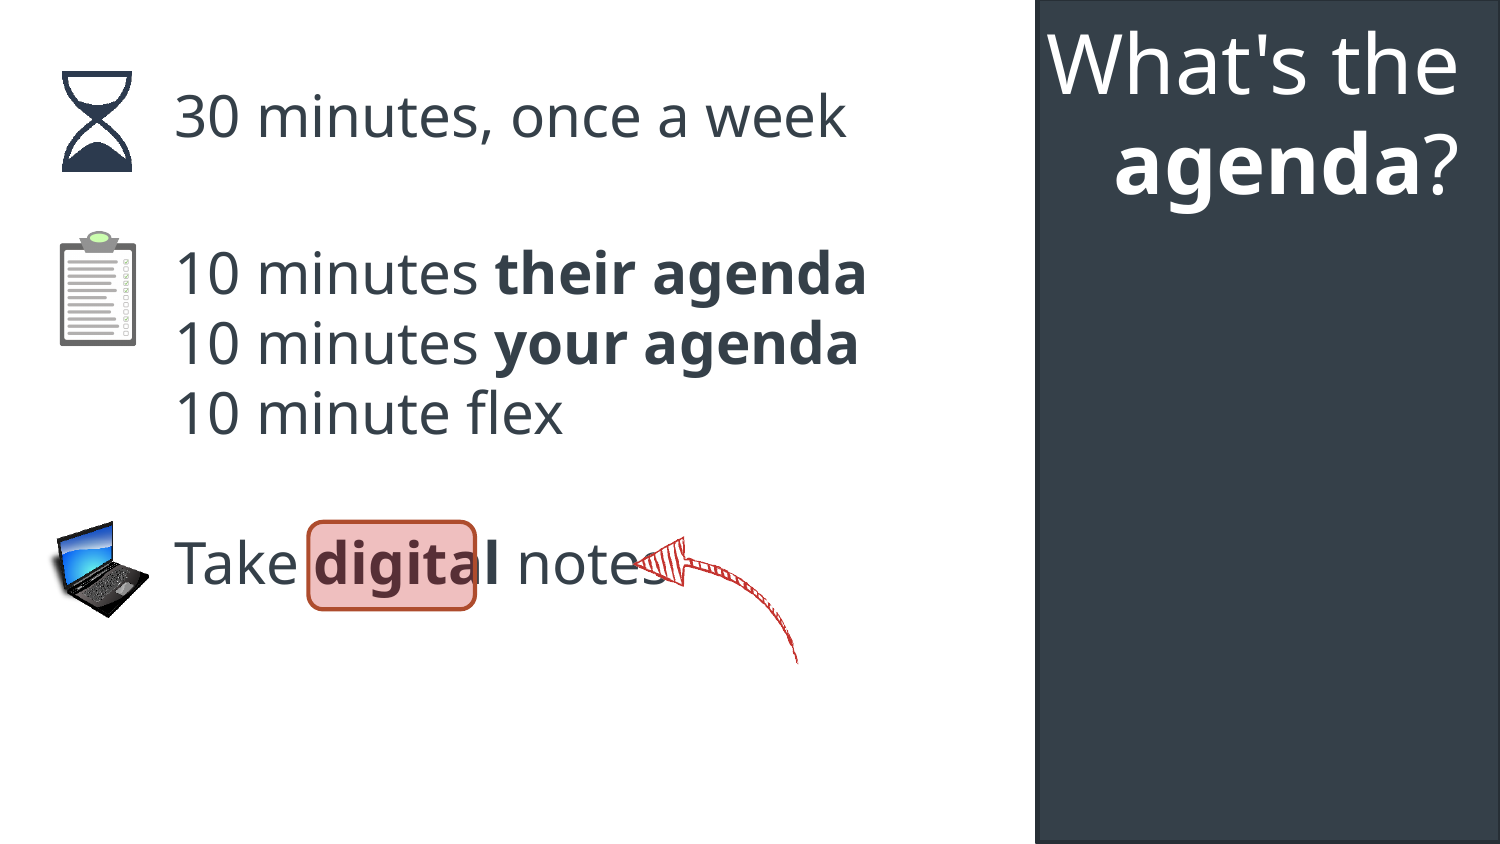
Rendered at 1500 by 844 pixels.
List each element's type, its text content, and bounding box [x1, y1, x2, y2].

text_box Take digital notes [463, 519, 885, 604]
text_box What's the agenda? [1012, 3, 1475, 219]
picture [623, 526, 848, 672]
text_box [306, 519, 478, 612]
text_box 10 minutes their agenda 10 minutes your agenda 10 minute flex [159, 228, 885, 454]
picture [45, 521, 149, 619]
text_box Take digital notes [159, 519, 320, 604]
text_box [1035, 0, 1500, 844]
picture [55, 229, 139, 348]
picture [62, 71, 132, 173]
text_box 30 minutes, once a week [159, 71, 885, 157]
